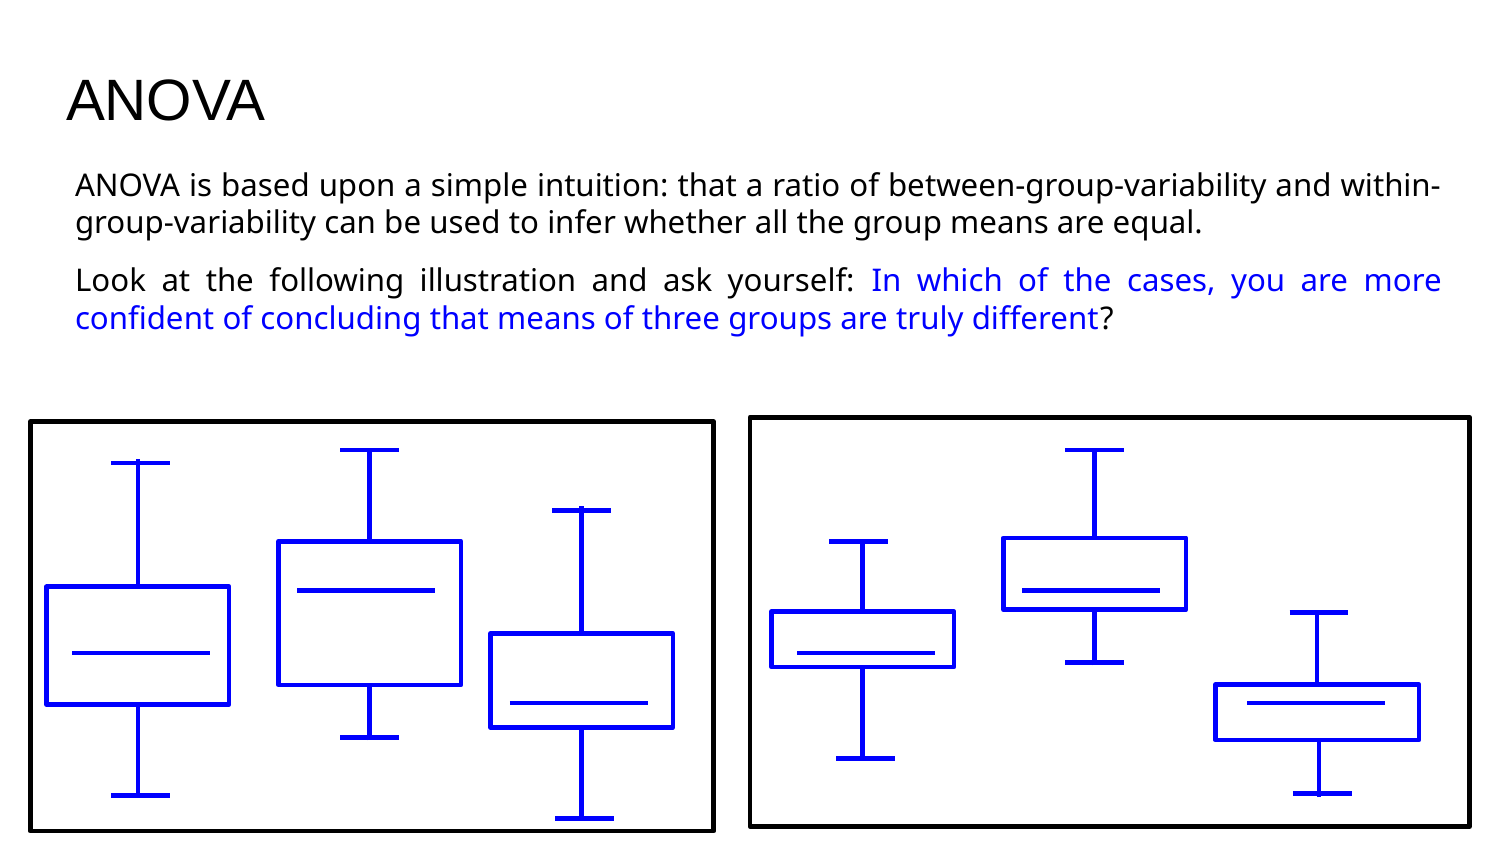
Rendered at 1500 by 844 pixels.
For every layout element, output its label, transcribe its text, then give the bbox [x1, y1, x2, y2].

text_box [749, 417, 1470, 827]
text_box ANOVA is based upon a simple intuition: that a ratio of between-group-variability and within-group-variability can be used to infer whether all the group means are equal. Look at the following illustration and ask yourself: In which of the cases, you are more confident of concluding that means of three groups are truly different? [60, 149, 1458, 352]
title ANOVA [51, 47, 1449, 142]
text_box [30, 421, 714, 832]
